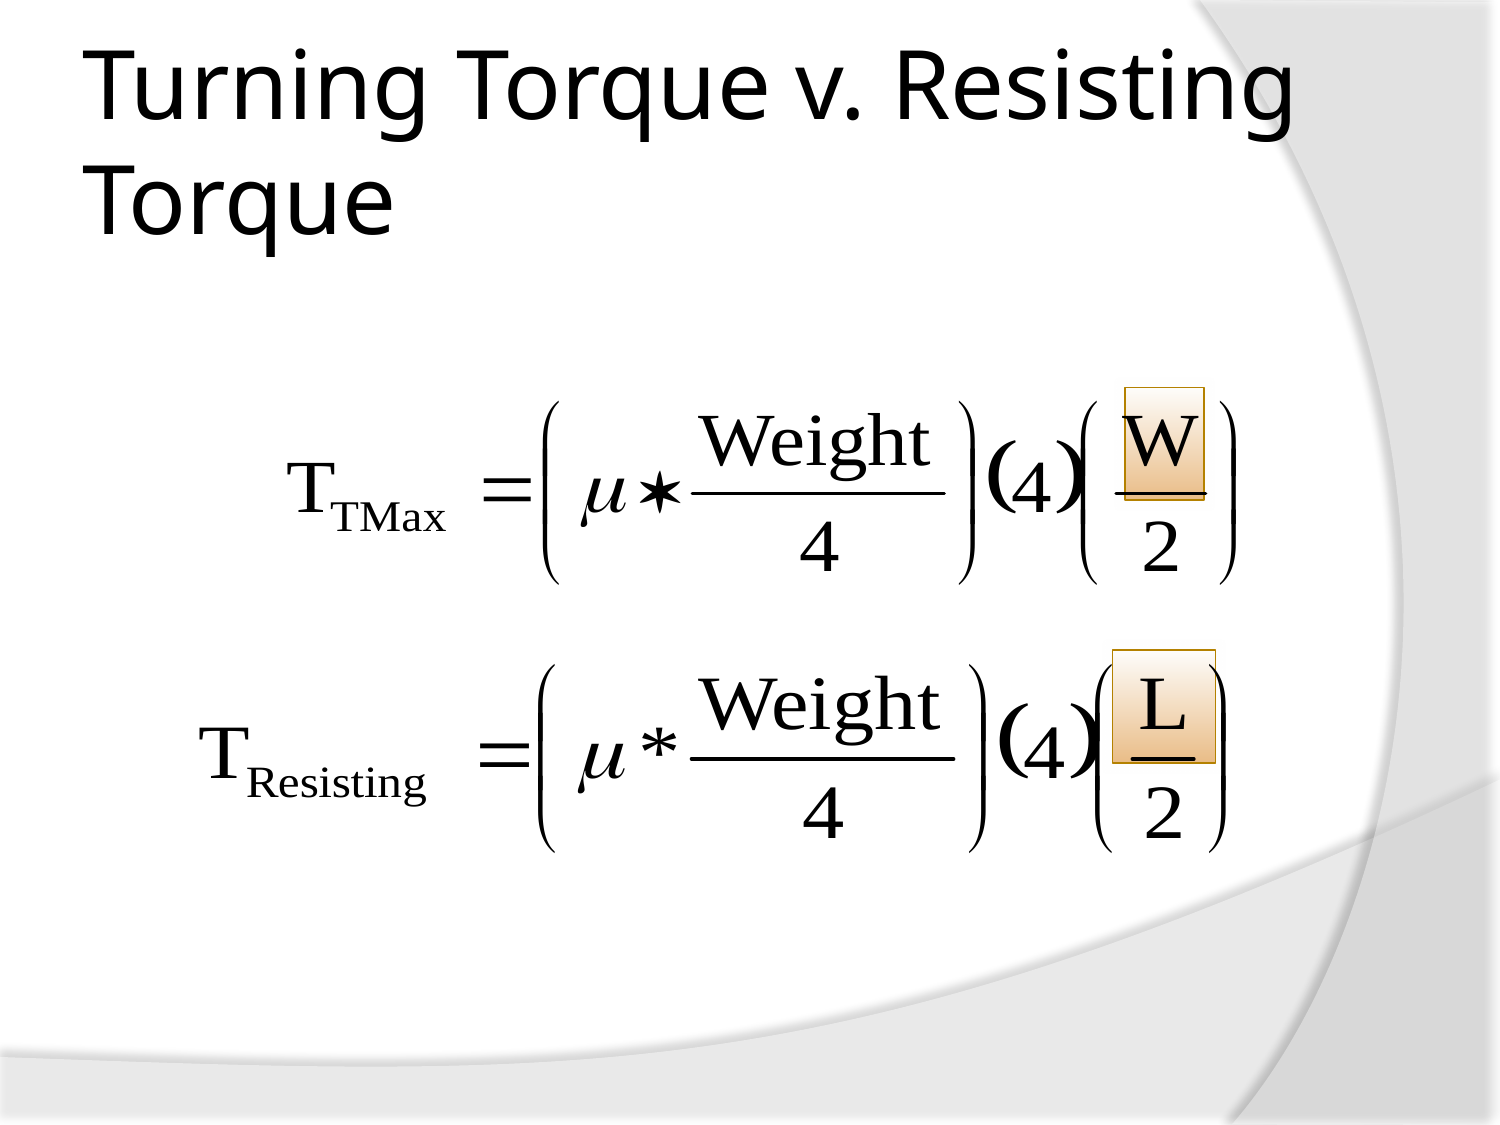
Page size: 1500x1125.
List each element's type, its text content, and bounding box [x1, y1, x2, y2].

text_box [274, 387, 1263, 601]
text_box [187, 649, 1251, 869]
title Turning Torque v. Resisting Torque [74, 44, 1401, 233]
